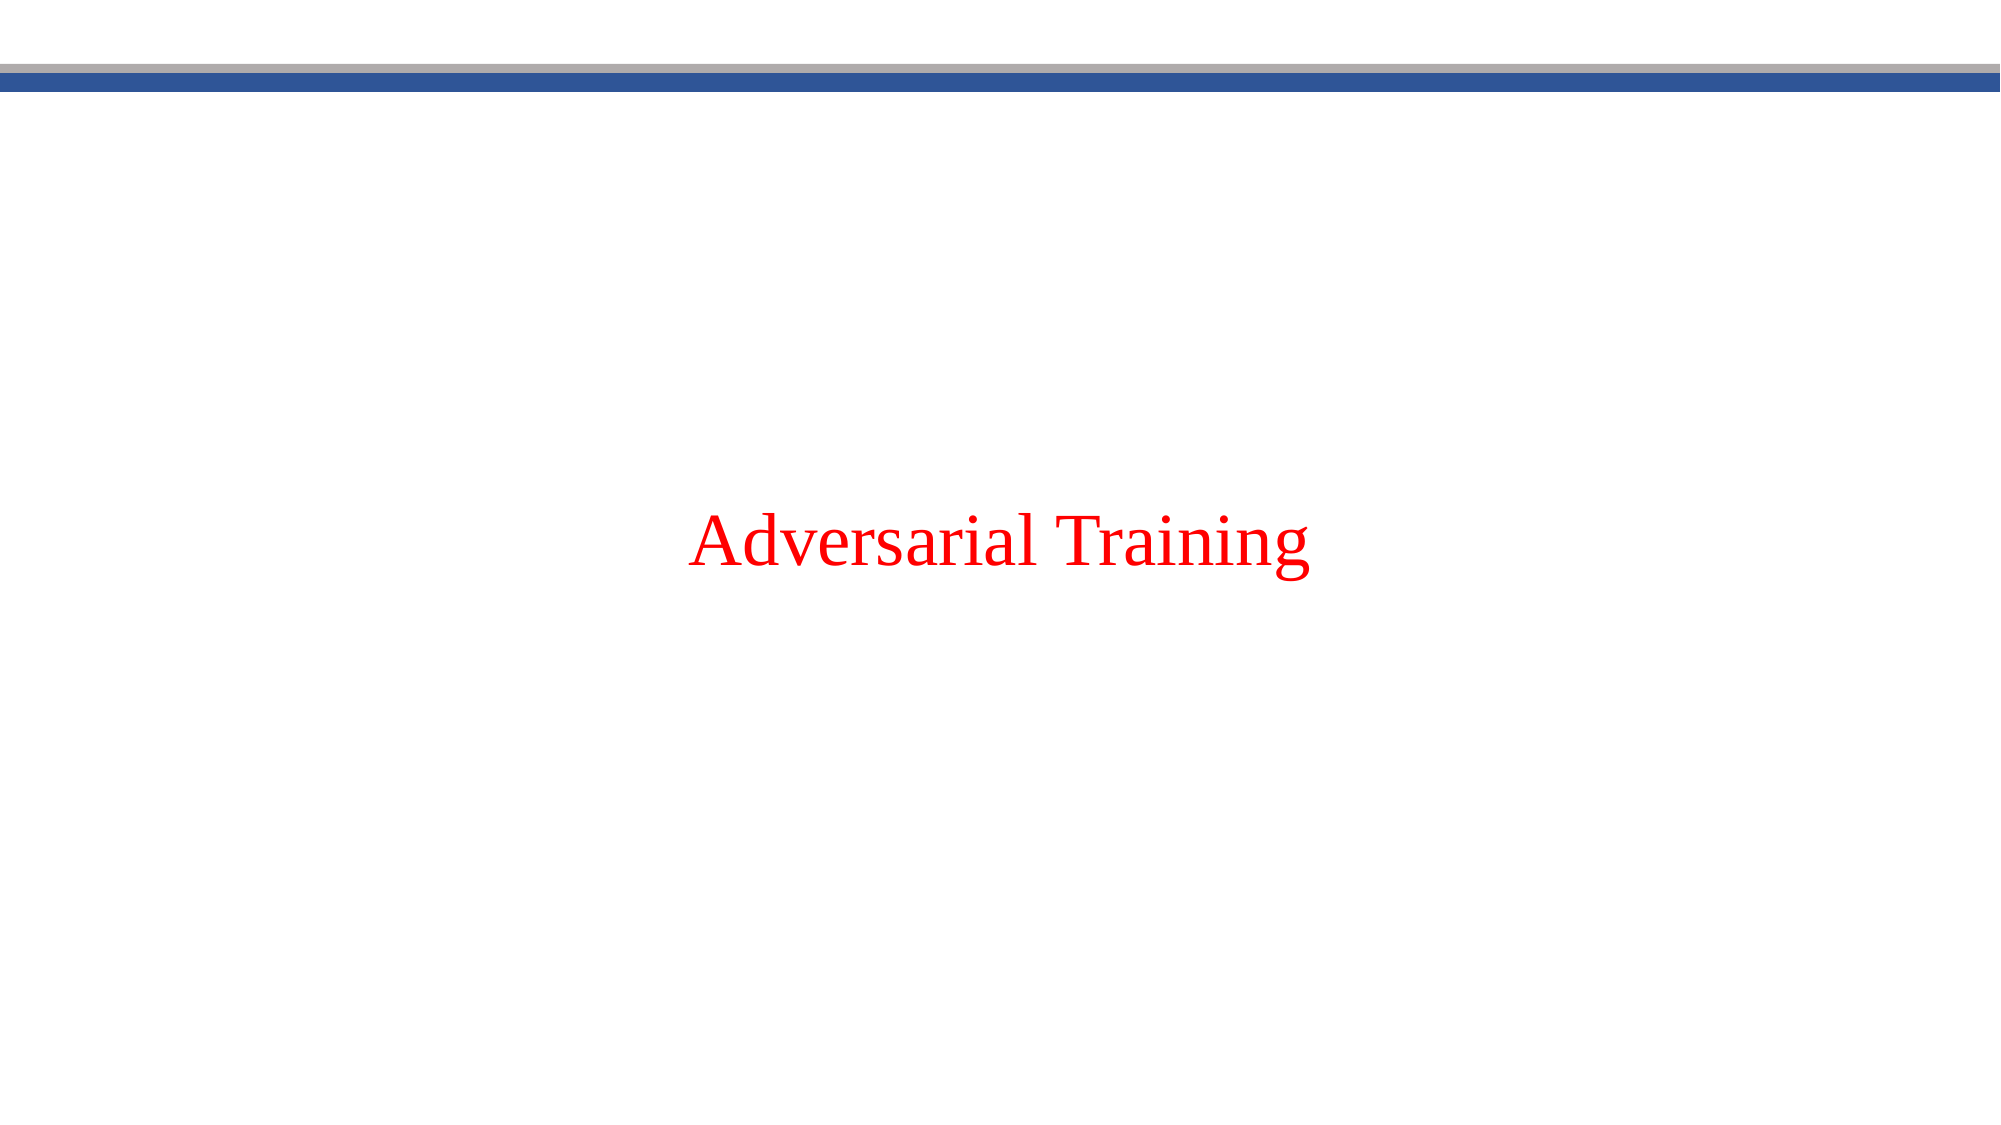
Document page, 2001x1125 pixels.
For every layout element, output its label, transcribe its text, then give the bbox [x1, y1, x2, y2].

text_box Adversarial Training [214, 482, 1786, 678]
text_box [0, 63, 2000, 72]
text_box [0, 72, 2000, 93]
